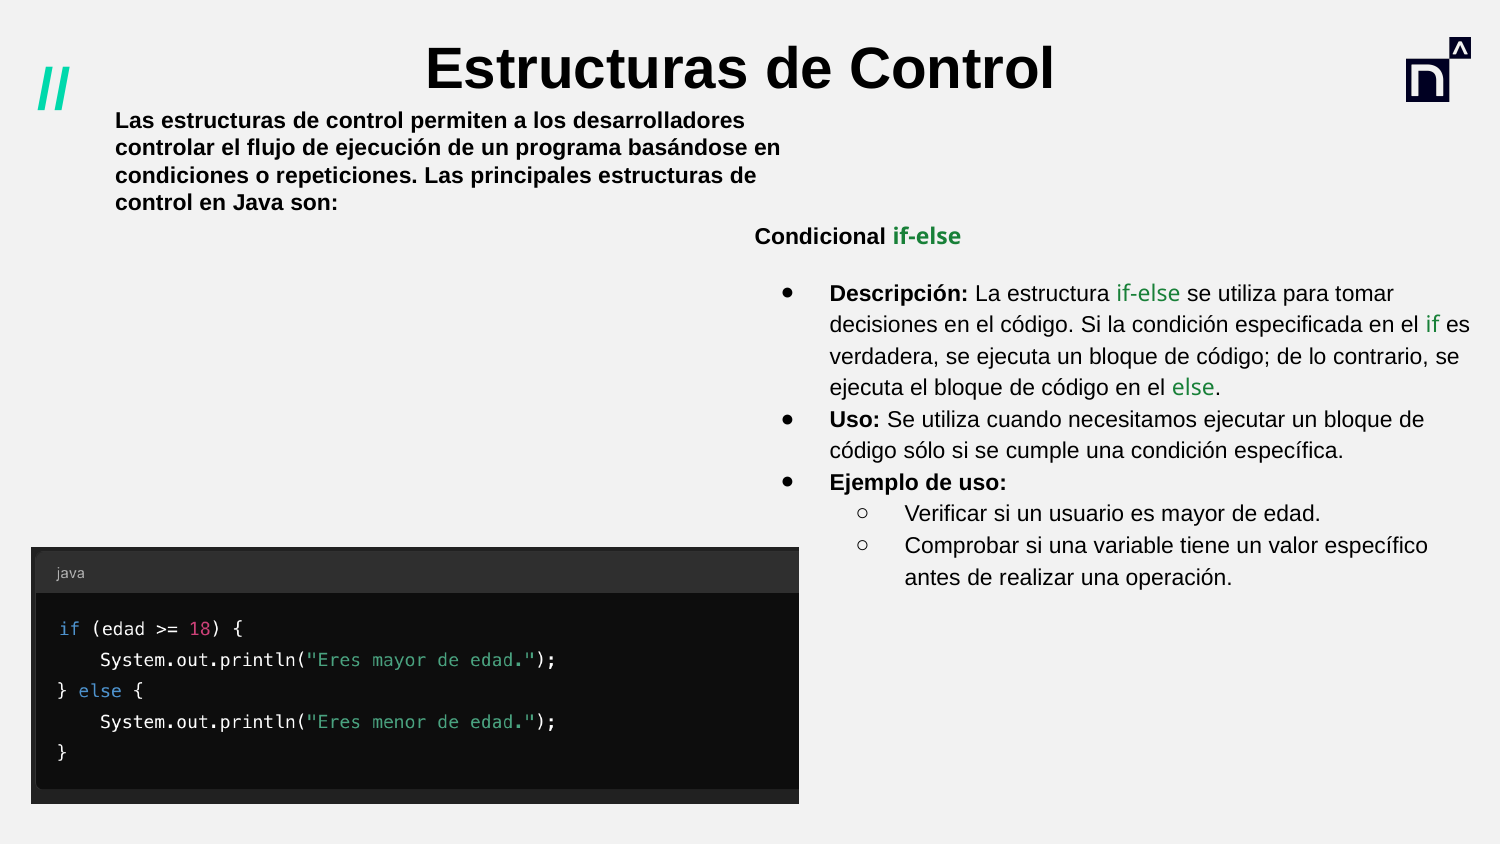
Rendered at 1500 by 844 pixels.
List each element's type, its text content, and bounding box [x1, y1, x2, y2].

subtitle Las estructuras de control permiten a los desarrolladores controlar el flujo de ejecución de un programa basándose en condiciones o repeticiones. Las principales estructuras de control en Java son: [100, 90, 837, 254]
picture [1406, 37, 1471, 102]
text_box Condicional if-else Descripción: La estructura if-else se utiliza para tomar decisiones en el código. Si la condición especificada en el if es verdadera, se ejecuta un bloque de código; de lo contrario, se ejecuta el bloque de código en el else. Uso: Se utiliza cuando necesitamos ejecutar un bloque de código sólo si se cumple una condición específica. Ejemplo de uso: Verificar si un usuario es mayor de edad. Comprobar si una variable tiene un valor específico antes de realizar una operación. [739, 202, 1490, 605]
picture [31, 547, 799, 805]
title Estructuras de Control [100, 15, 1366, 163]
